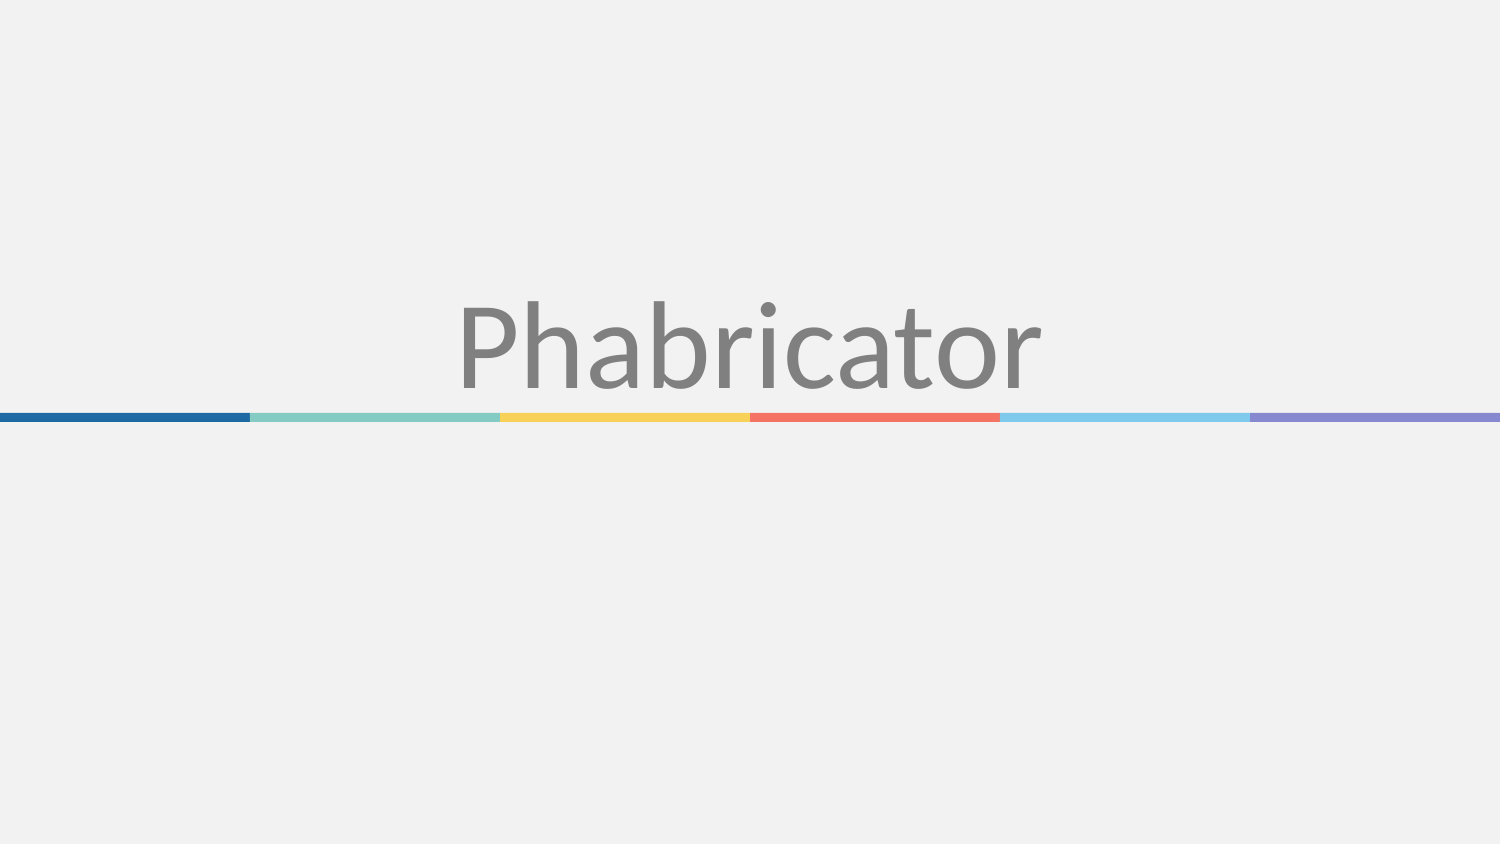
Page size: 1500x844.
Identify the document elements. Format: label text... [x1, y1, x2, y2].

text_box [0, 412, 1500, 423]
text_box Phabricator [259, 256, 1241, 411]
